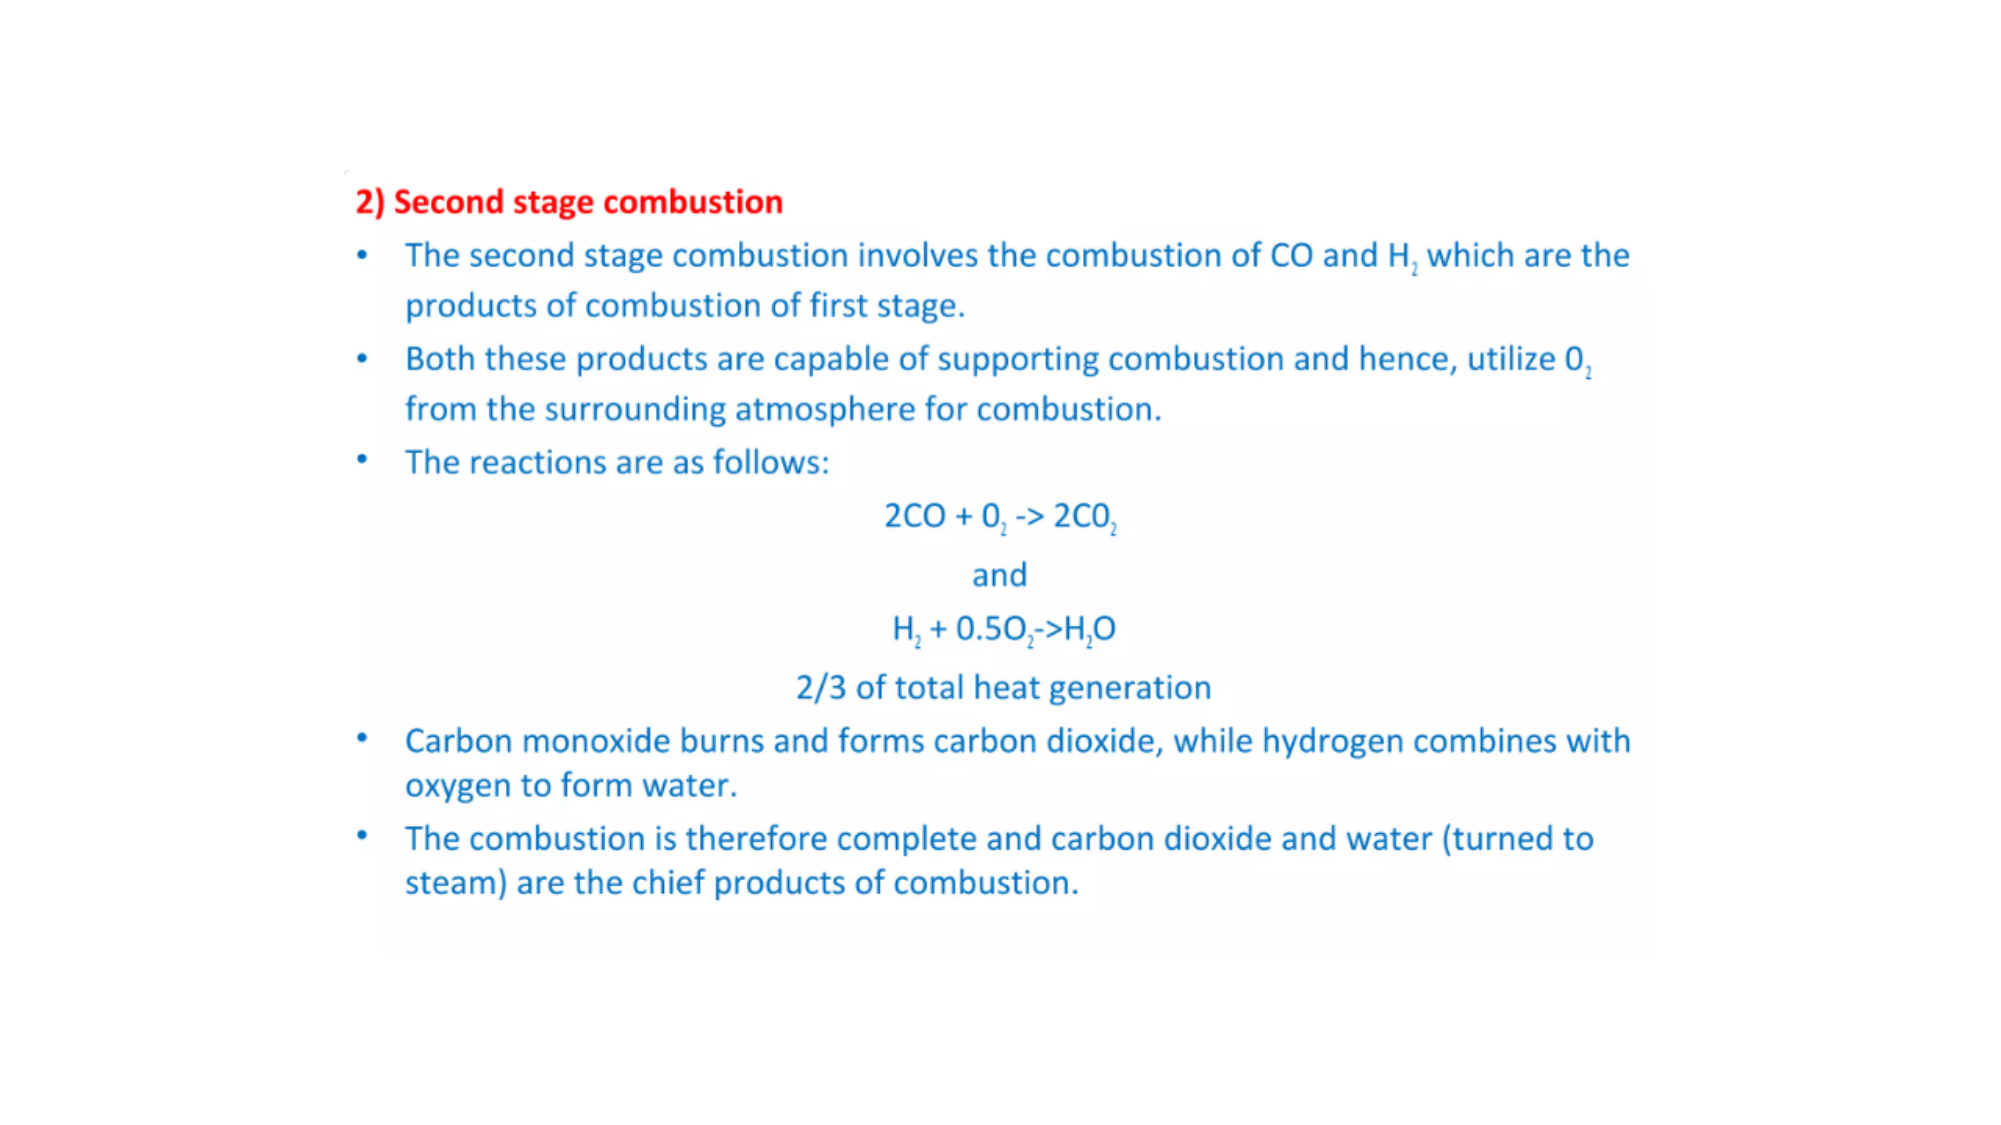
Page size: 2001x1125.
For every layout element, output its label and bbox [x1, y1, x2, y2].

picture [344, 170, 1656, 955]
